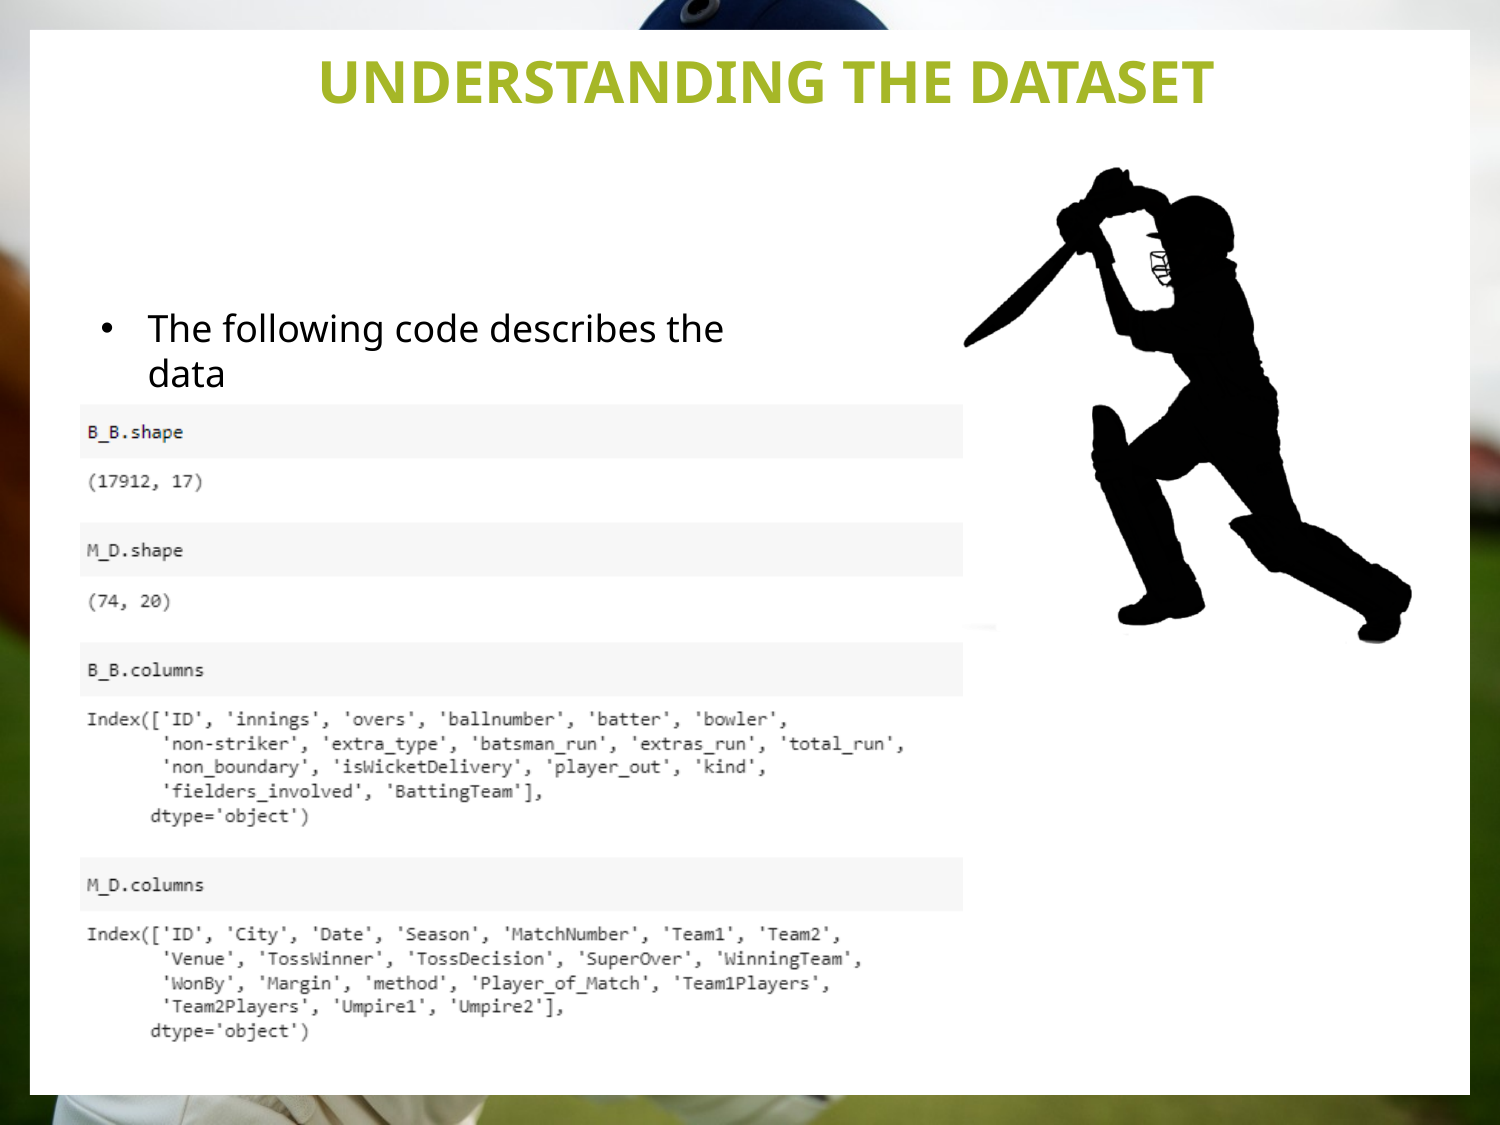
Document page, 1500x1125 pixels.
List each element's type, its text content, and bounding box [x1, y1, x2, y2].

text_box The following code describes the data [85, 297, 817, 372]
title Understanding the Dataset [303, 39, 1293, 130]
picture [0, 0, 1500, 1125]
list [80, 374, 963, 1072]
